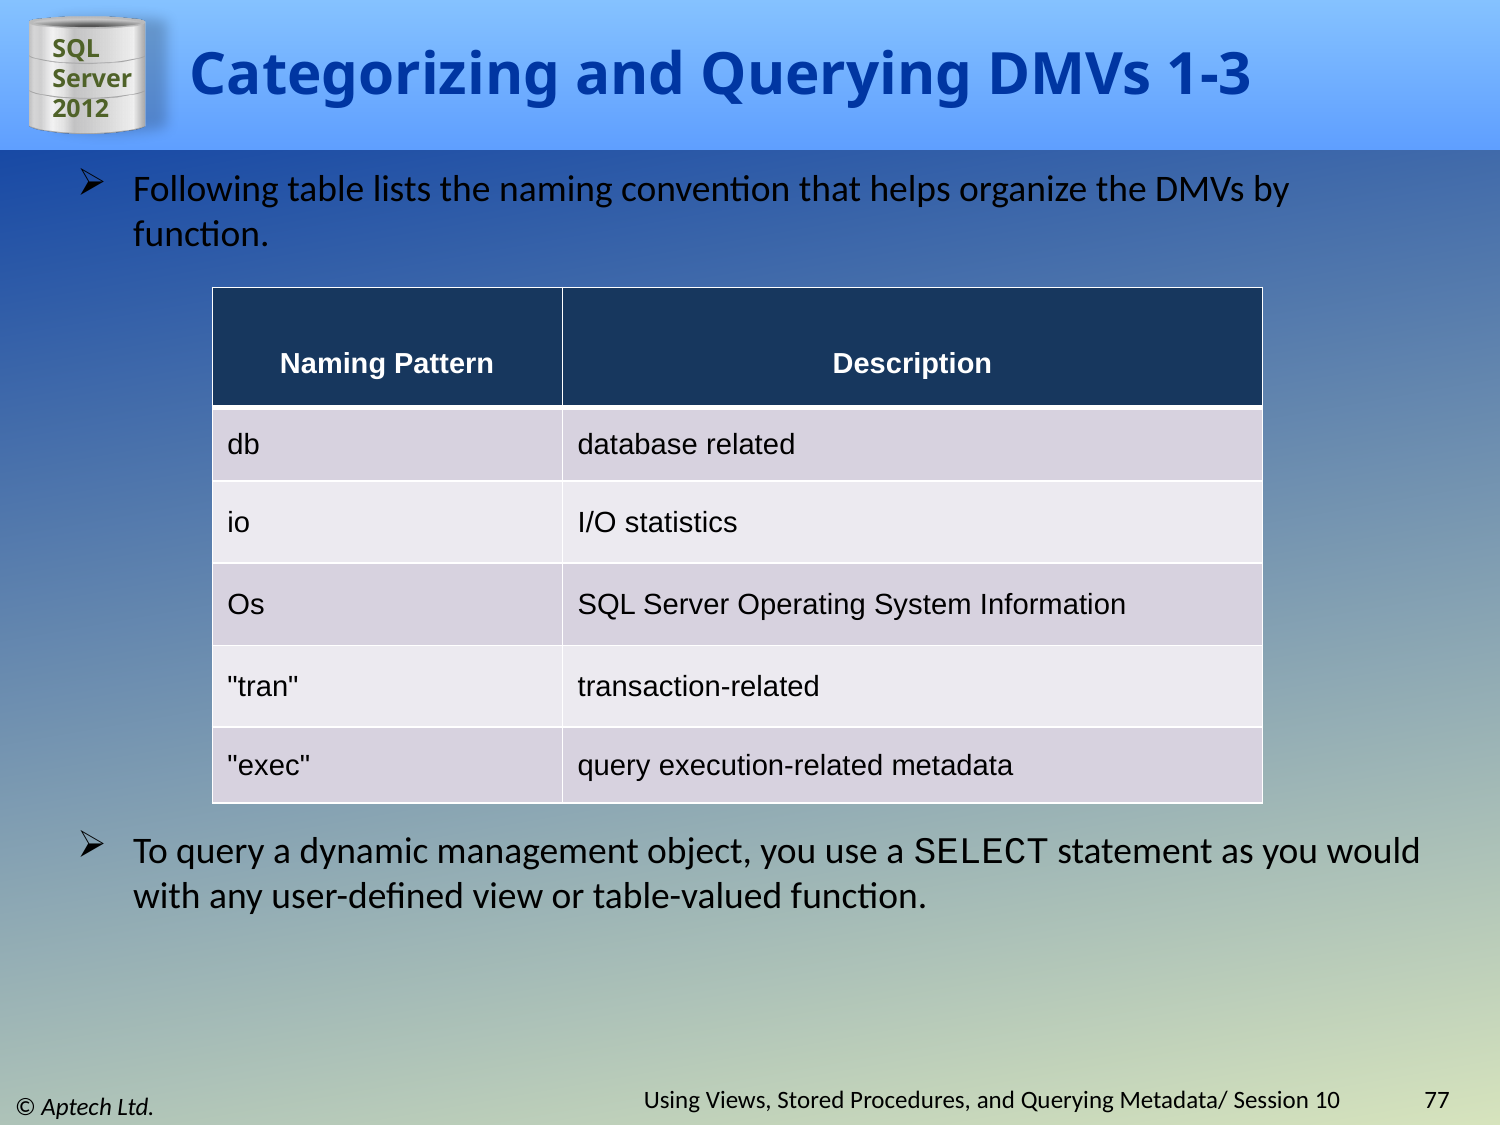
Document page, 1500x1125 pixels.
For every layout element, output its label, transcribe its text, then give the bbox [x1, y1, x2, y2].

table_header Naming Pattern [213, 288, 562, 405]
table_cell query execution-related metadata [563, 728, 1262, 802]
title Categorizing and Querying DMVs 1-3 [174, 37, 1426, 106]
footer Using Views, Stored Procedures, and Querying Metadata/ Session 10 [375, 1084, 1363, 1113]
picture [24, 0, 150, 150]
slide_number 77 [1363, 1084, 1465, 1113]
table_cell Os [213, 564, 562, 645]
table_cell transaction-related [563, 646, 1262, 726]
table_cell SQL Server Operating System Information [563, 564, 1262, 645]
text_box Following table lists the naming convention that helps organize the DMVs by function. [62, 156, 1450, 262]
table_cell I/O statistics [563, 482, 1262, 562]
table_cell io [213, 482, 562, 562]
table_cell db [213, 410, 562, 480]
table_cell "tran" [213, 646, 562, 726]
table_cell database related [563, 410, 1262, 480]
table_header Description [563, 288, 1262, 405]
text_box To query a dynamic management object, you use a SELECT statement as you would with any user-defined view or table-valued function. [62, 818, 1450, 924]
table_cell "exec" [213, 728, 562, 802]
